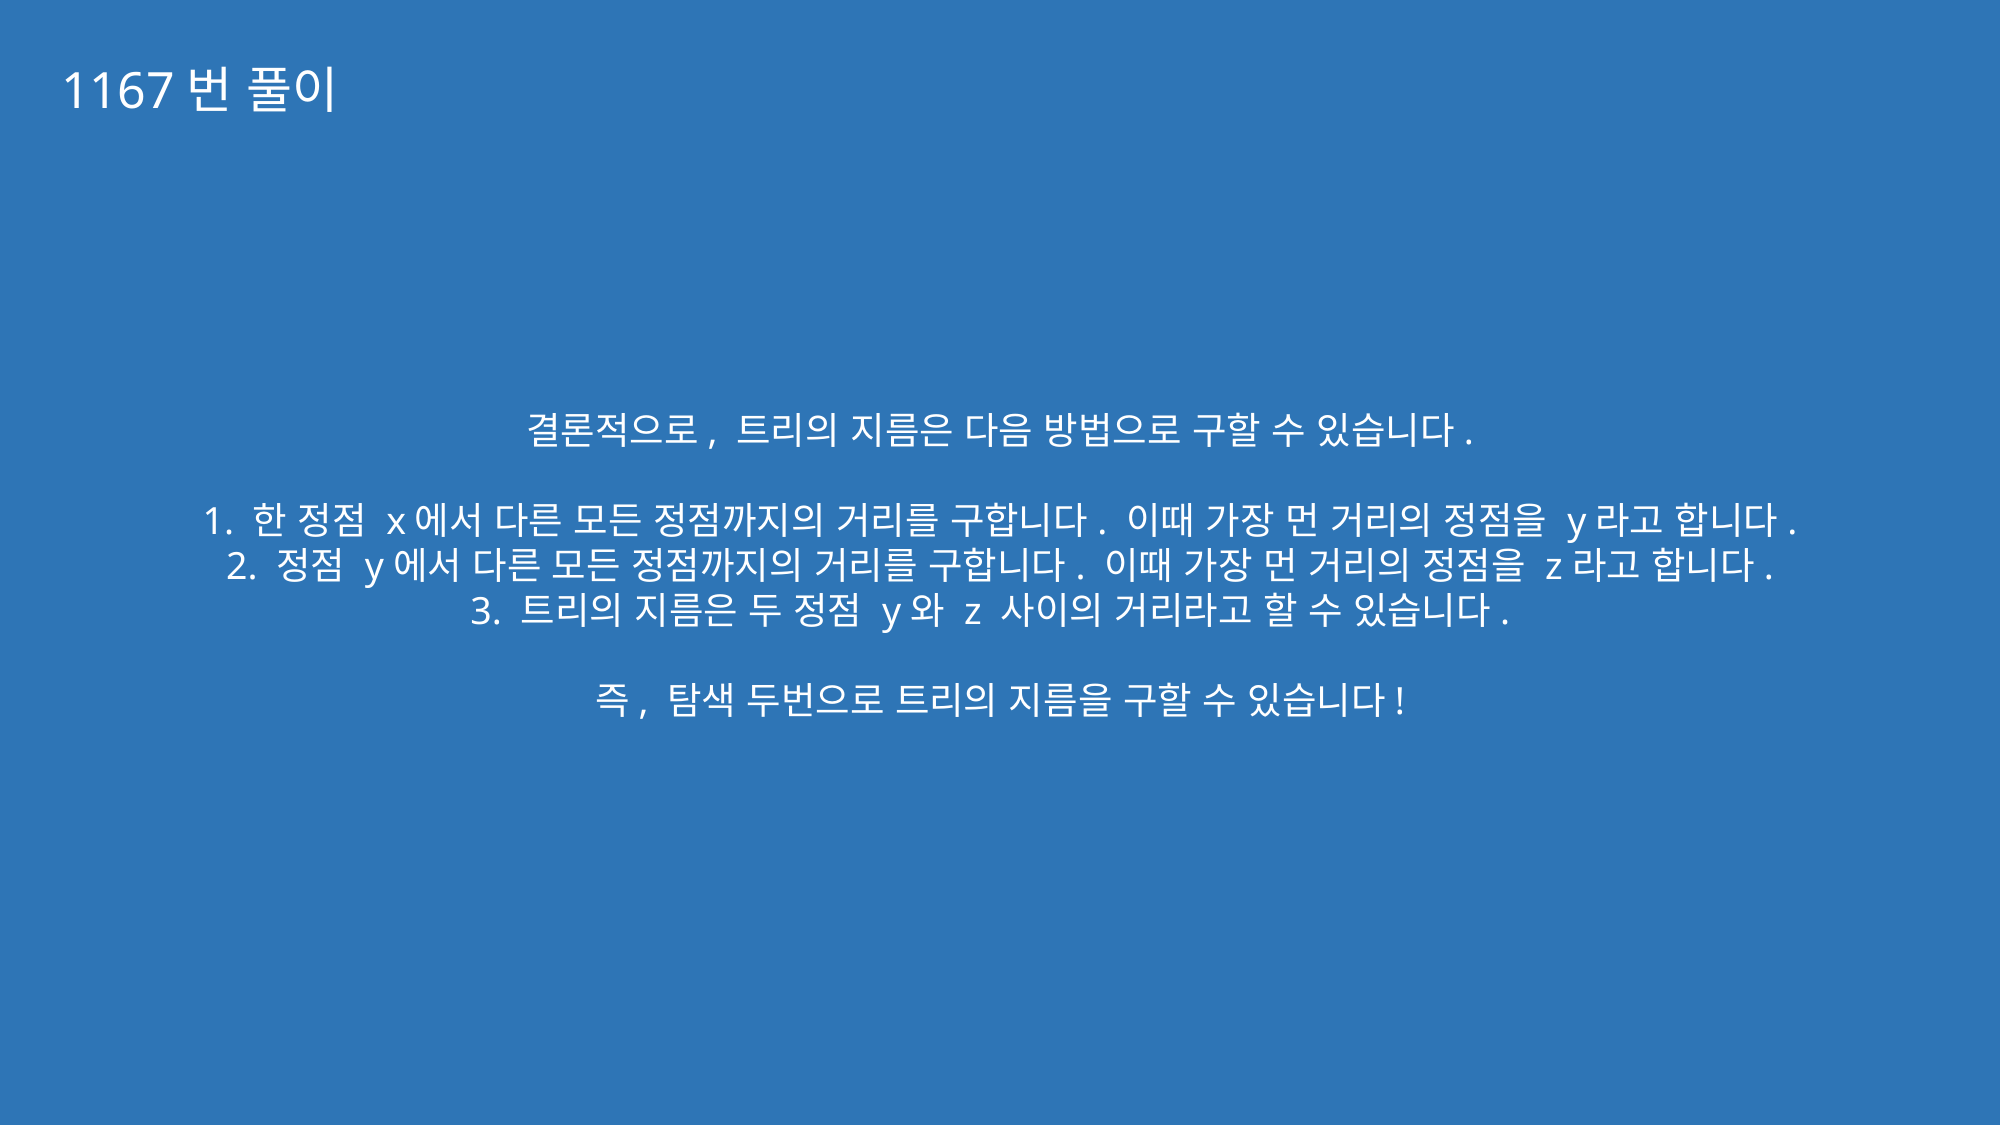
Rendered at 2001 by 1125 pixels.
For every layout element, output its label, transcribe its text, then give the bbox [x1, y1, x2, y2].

text_box 결론적으로, 트리의 지름은 다음 방법으로 구할 수 있습니다. 1. 한 정점 x에서 다른 모든 정점까지의 거리를 구합니다. 이때 가장 먼 거리의 정점을 y라고 합니다. 2. 정점 y에서 다른 모든 정점까지의 거리를 구합니다. 이때 가장 먼 거리의 정점을 z라고 합니다. 3. 트리의 지름은 두 정점 y와 z 사이의 거리라고 할 수 있습니다. 즉, 탐색 두번으로 트리의 지름을 구할 수 있습니다! [187, 399, 1813, 775]
text_box 1167번 풀이 [46, 51, 354, 186]
